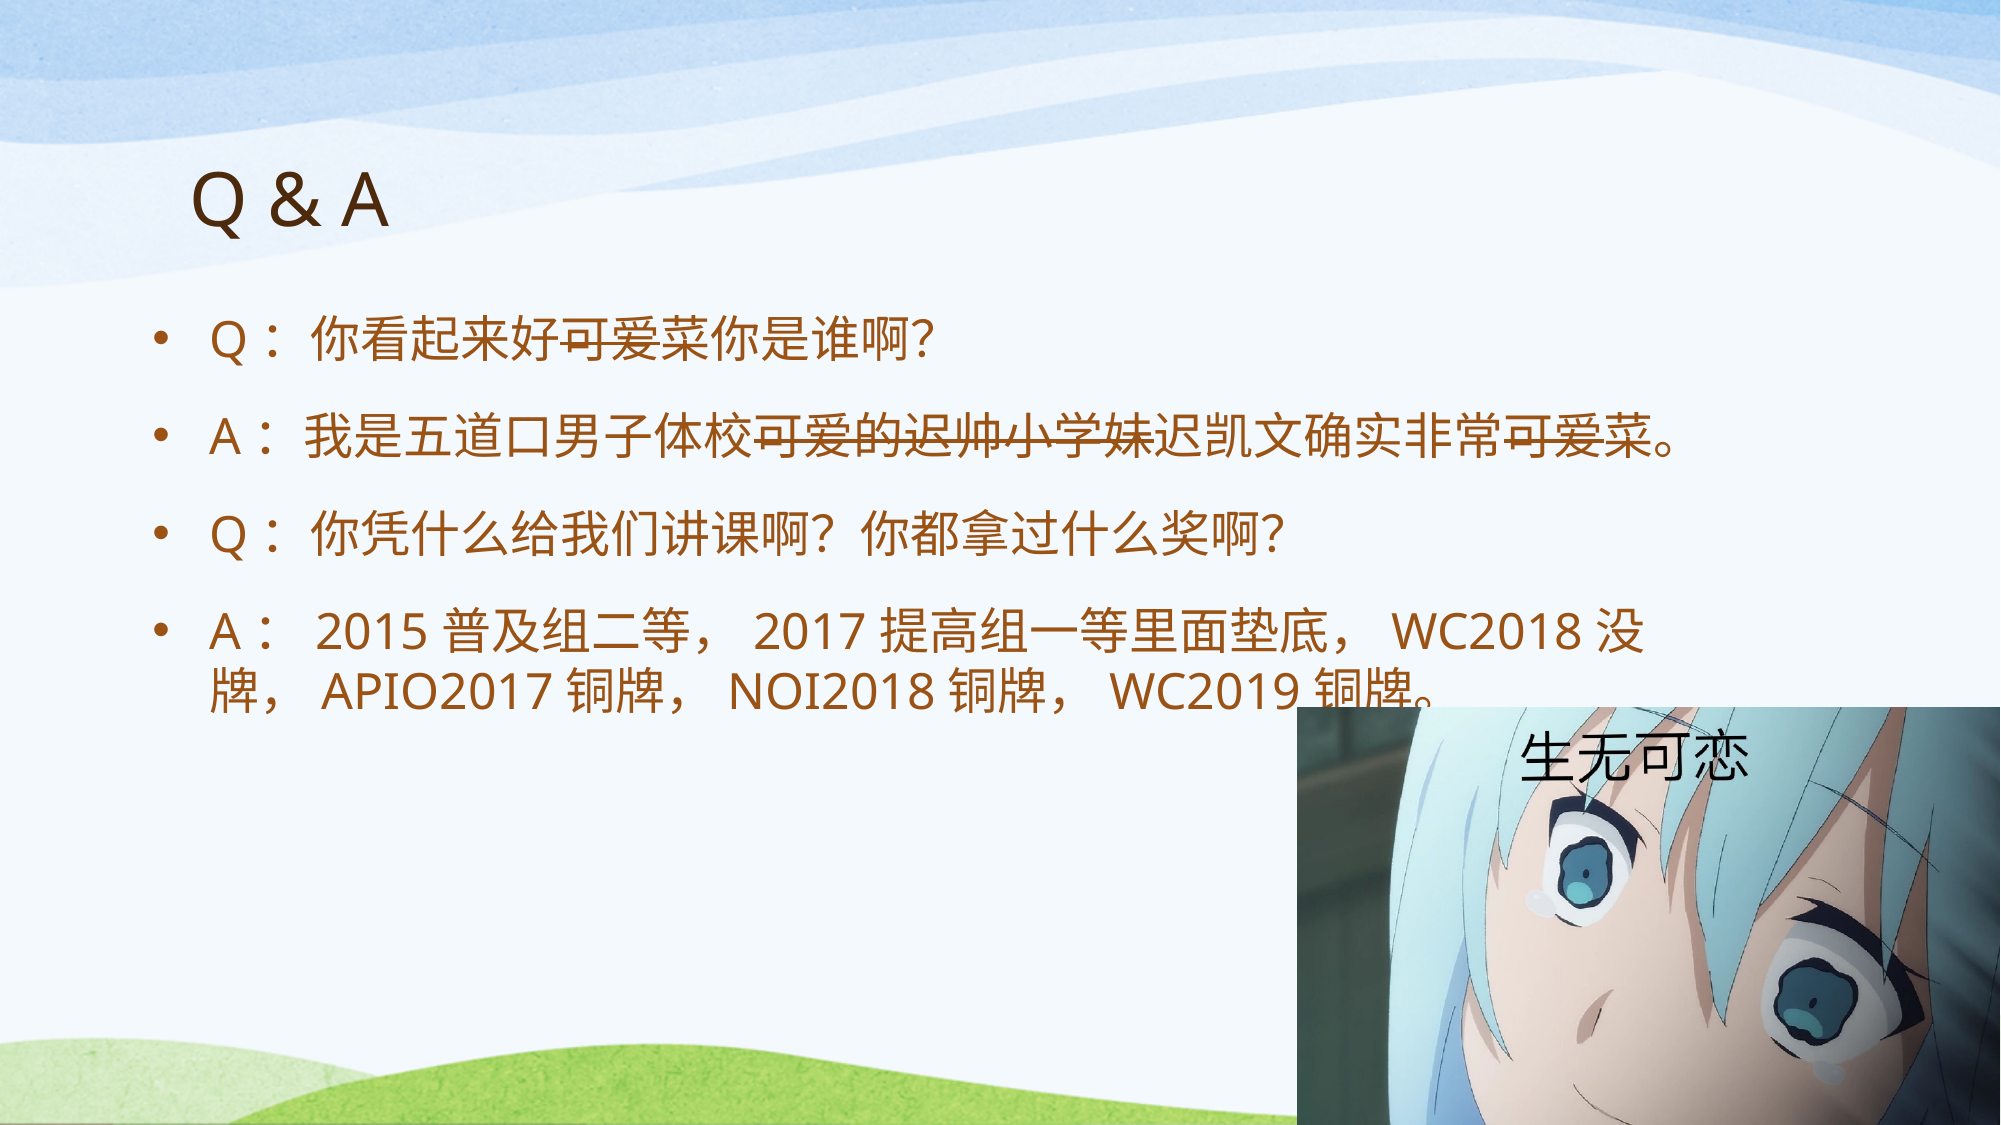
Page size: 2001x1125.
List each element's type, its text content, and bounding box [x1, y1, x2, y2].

title Q & A [174, 50, 1825, 250]
picture [0, 0, 2001, 1125]
list Q：你看起来好可爱菜你是谁啊？ A：我是五道口男子体校可爱的迟帅小学妹迟凯文确实非常可爱菜。 Q：你凭什么给我们讲课啊？你都拿过什么奖啊？ A：2015普及组二等，2017提高组一等里面垫底，WC2018没牌，APIO2017铜牌，NOI2018铜牌，WC2019铜牌。 [137, 299, 1863, 1125]
